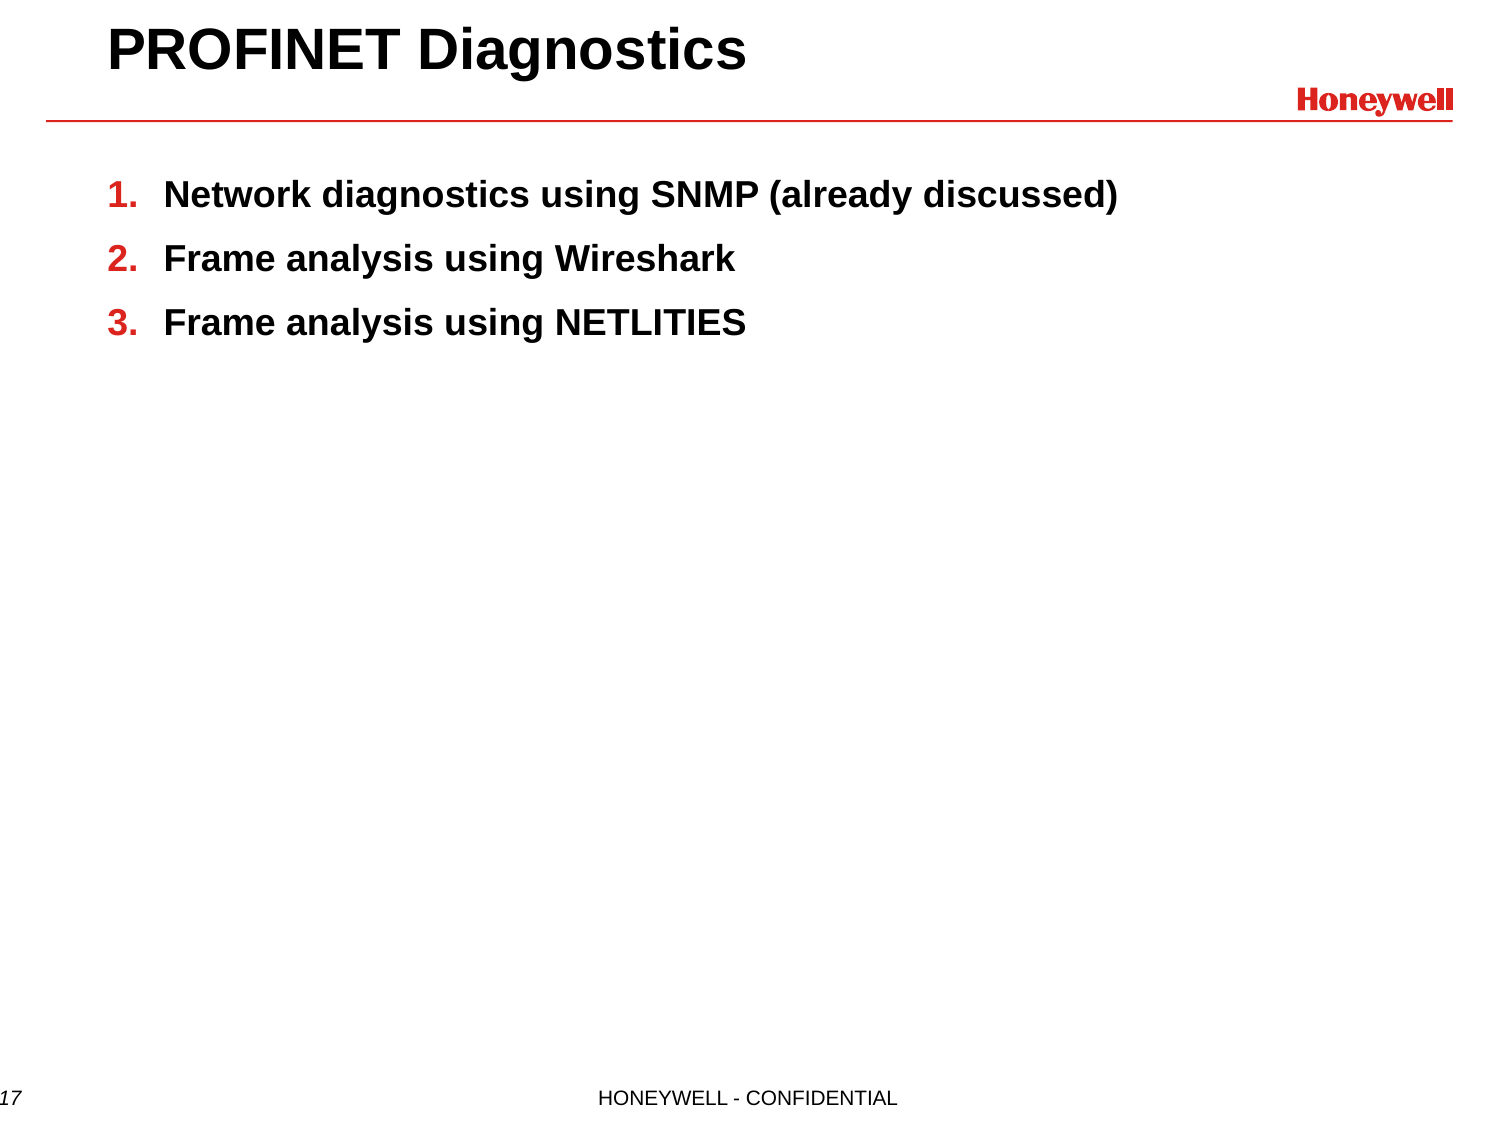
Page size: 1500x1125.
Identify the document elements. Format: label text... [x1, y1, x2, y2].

list Network diagnostics using SNMP (already discussed) Frame analysis using Wireshark Frame analysis using NETLITIES [91, 162, 1405, 989]
title PROFINET Diagnostics [91, 16, 1405, 95]
